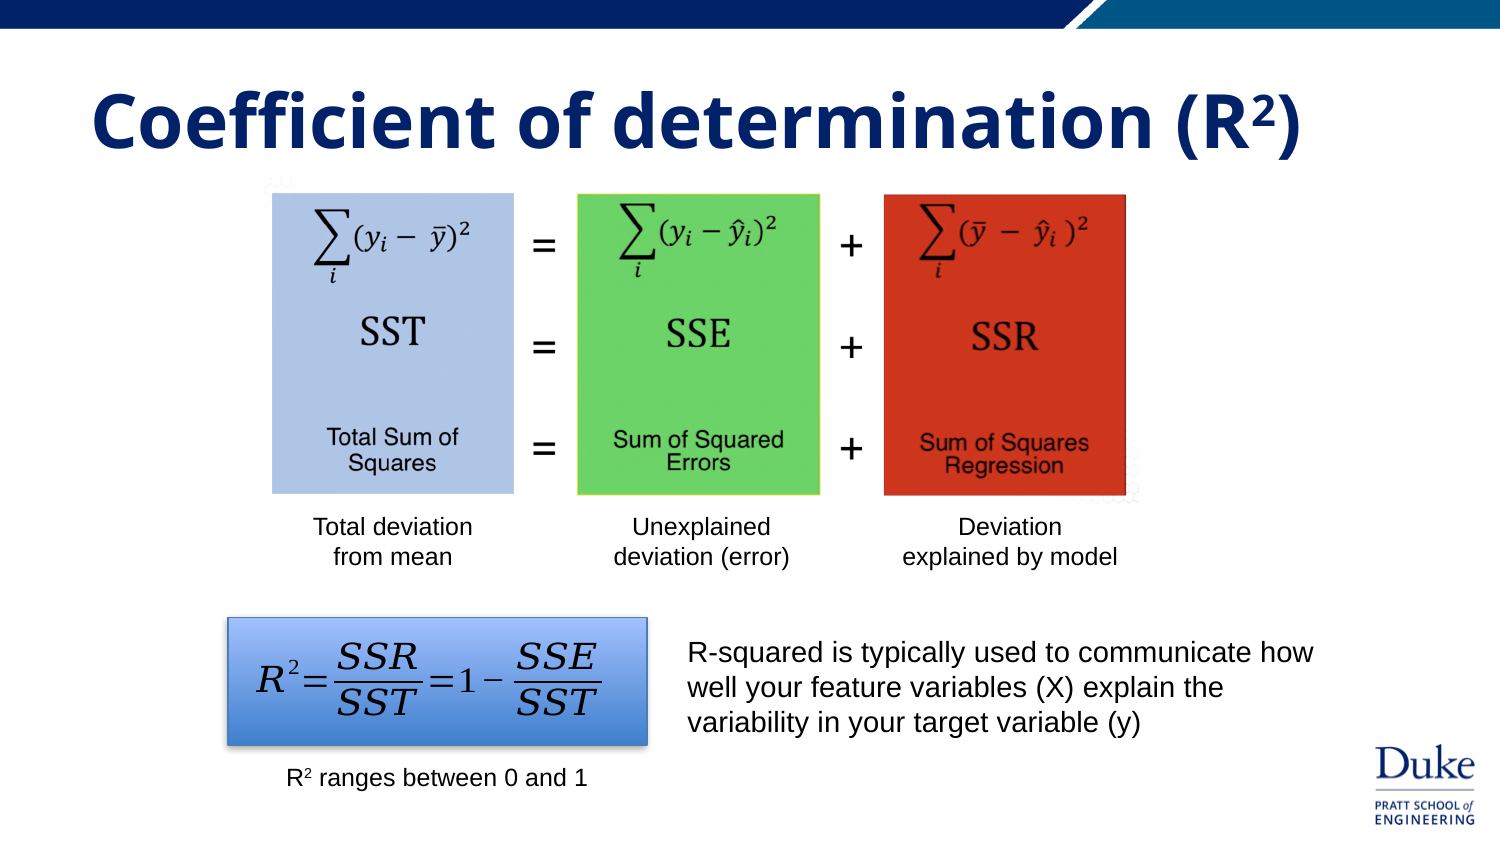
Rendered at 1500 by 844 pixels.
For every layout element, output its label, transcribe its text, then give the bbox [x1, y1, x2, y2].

picture [0, 0, 1500, 844]
text_box Unexplained deviation (error) [578, 513, 825, 578]
text_box Total deviation from mean [270, 513, 517, 578]
text_box Deviation explained by model [887, 513, 1134, 578]
text_box [227, 617, 648, 746]
title Coefficient of determination (R2) [75, 63, 1425, 175]
text_box R-squared is typically used to communicate how well your feature variables (X) explain the variability in your target variable (y) [672, 625, 1349, 746]
text_box R2 ranges between 0 and 1 [271, 753, 604, 799]
